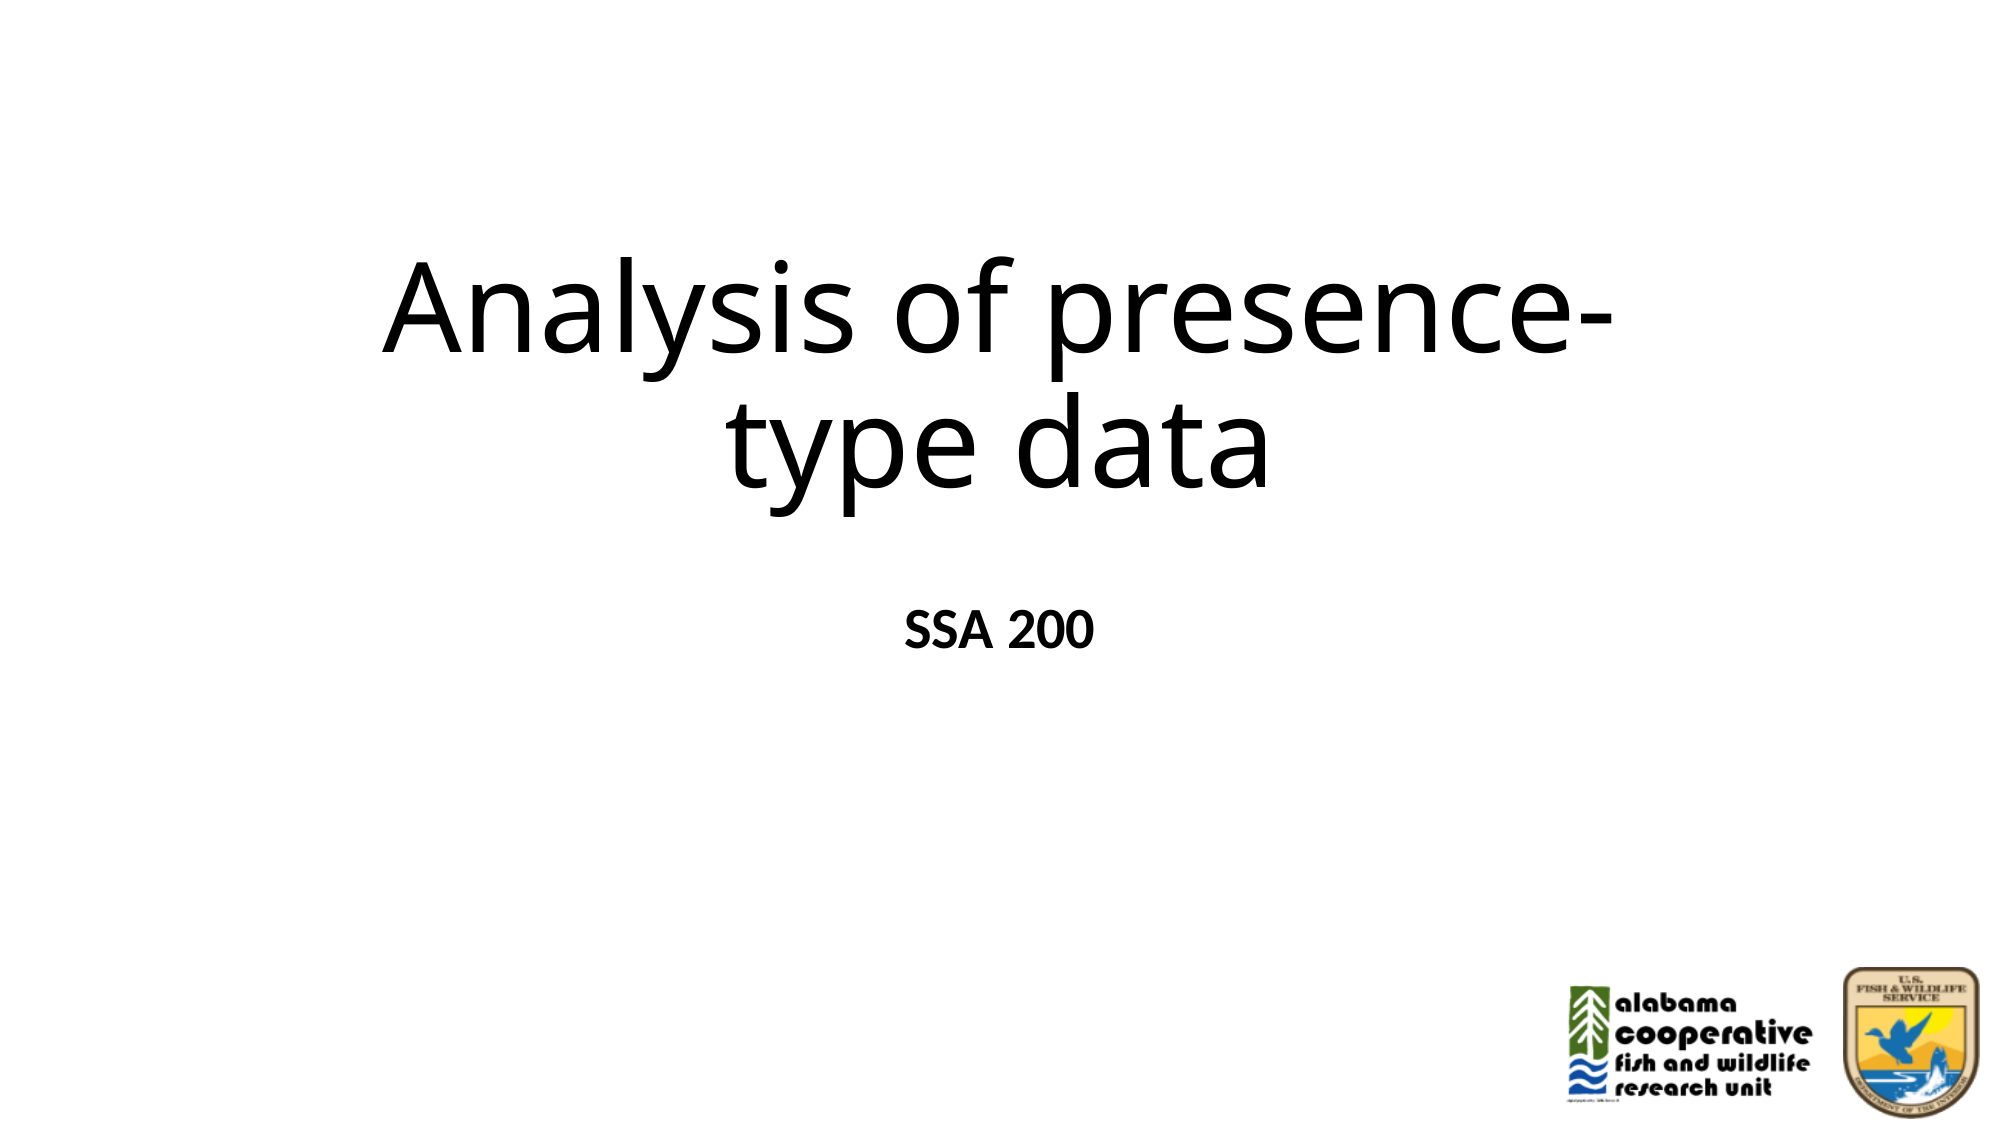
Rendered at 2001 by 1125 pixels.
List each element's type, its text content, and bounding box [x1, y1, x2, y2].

title Analysis of presence-type data [249, 184, 1750, 576]
subtitle SSA 200 [249, 590, 1750, 863]
picture [1842, 966, 1980, 1119]
picture [1551, 973, 1834, 1119]
